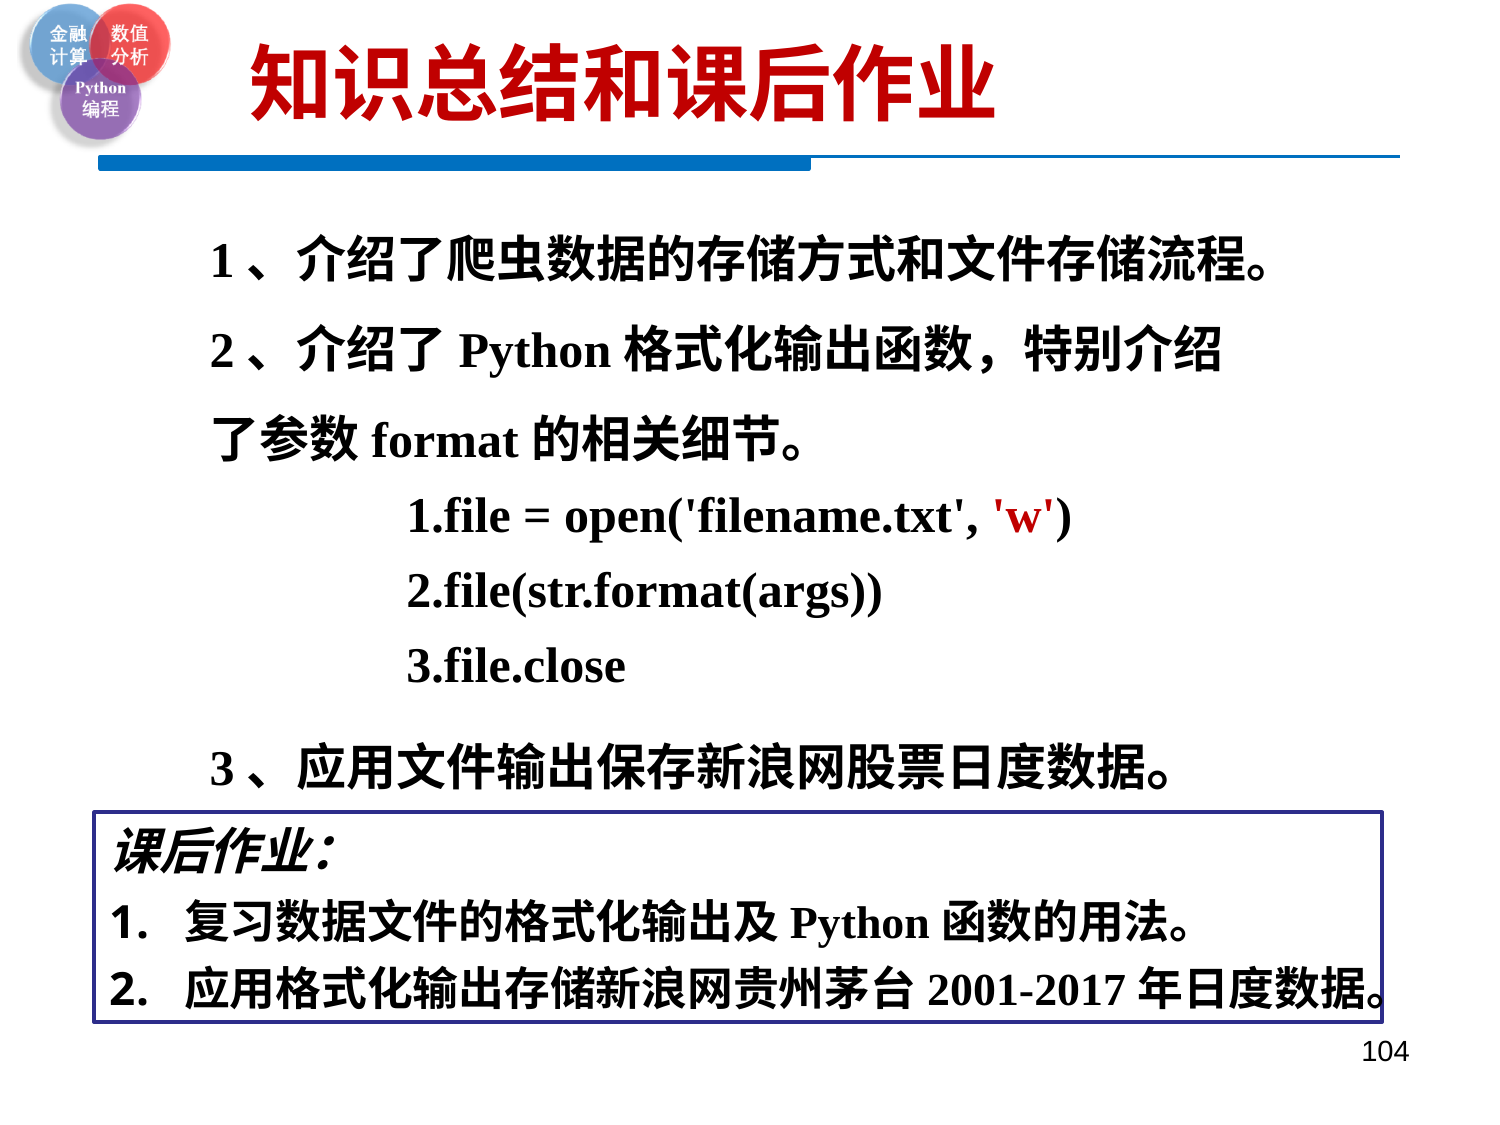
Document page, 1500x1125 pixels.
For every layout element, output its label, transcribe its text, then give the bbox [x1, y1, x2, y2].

picture [17, 0, 172, 154]
text_box 知识总结和课后作业 [234, 23, 1418, 139]
text_box 课后作业： 复习数据文件的格式化输出及Python函数的用法。 应用格式化输出存储新浪网贵州茅台2001-2017年日度数据。 [92, 810, 1384, 1024]
slide_number 104 [1074, 1024, 1426, 1103]
text_box 1、介绍了爬虫数据的存储方式和文件存储流程。 2、介绍了Python格式化输出函数，特别介绍了参数format的相关细节。 file = open('filename.txt', 'w') file(str.format(args)) file.close 3、应用文件输出保存新浪网股票日度数据。 [194, 189, 1282, 801]
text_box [100, 156, 1400, 169]
